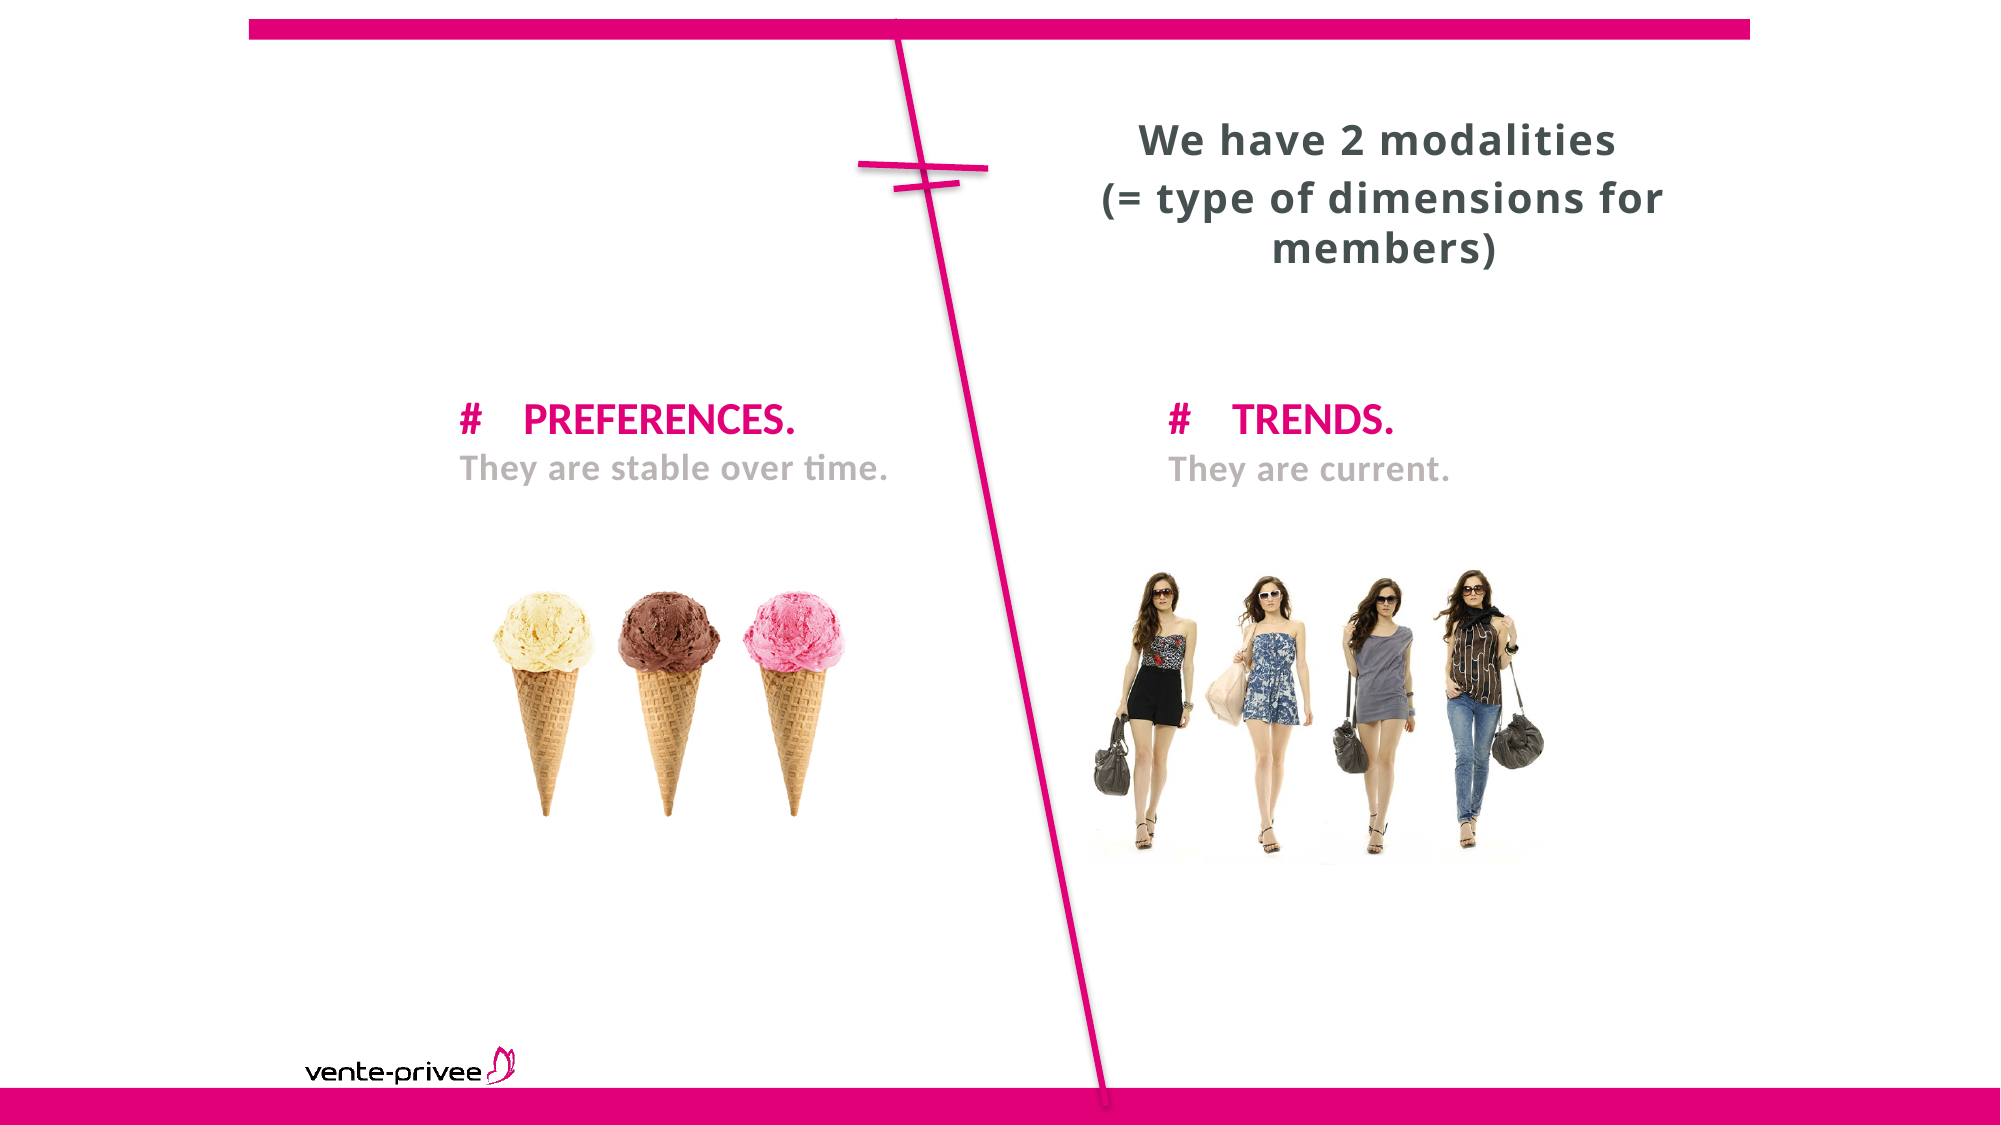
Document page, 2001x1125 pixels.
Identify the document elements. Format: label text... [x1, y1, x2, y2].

picture [479, 567, 860, 835]
picture [290, 1031, 528, 1098]
text_box # TRENDS. They are current. [1153, 381, 1616, 497]
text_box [893, 18, 1107, 1107]
text_box [1104, 17, 1752, 42]
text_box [893, 182, 960, 190]
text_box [857, 163, 989, 169]
picture [1089, 555, 1544, 865]
text_box # PREFERENCES. They are stable over time. [444, 380, 888, 496]
list We have 2 modalities (= type of dimensions for members) [1110, 113, 1721, 173]
text_box [247, 17, 894, 42]
